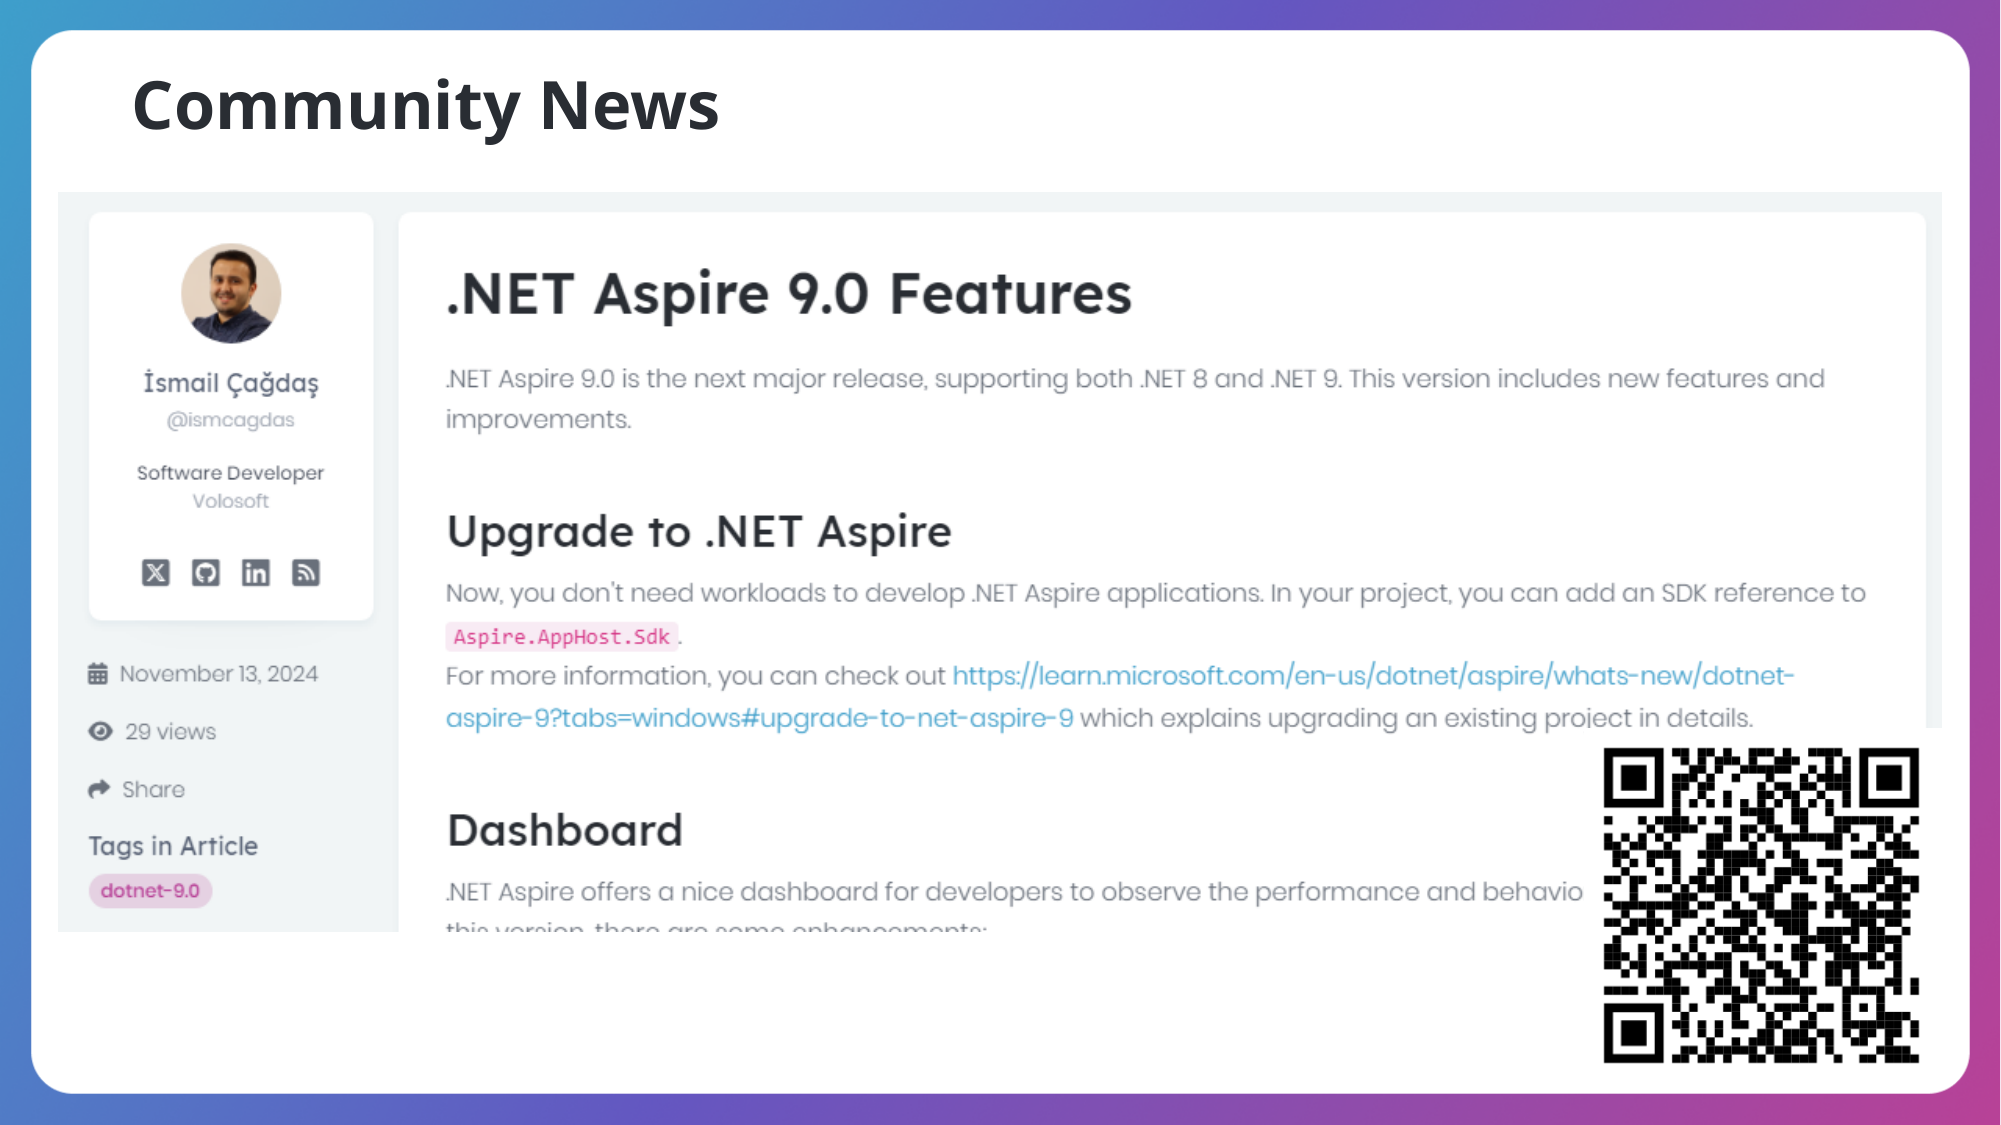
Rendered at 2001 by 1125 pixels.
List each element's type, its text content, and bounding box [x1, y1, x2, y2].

text_box Community News [117, 55, 1412, 151]
picture [0, 0, 2001, 1125]
